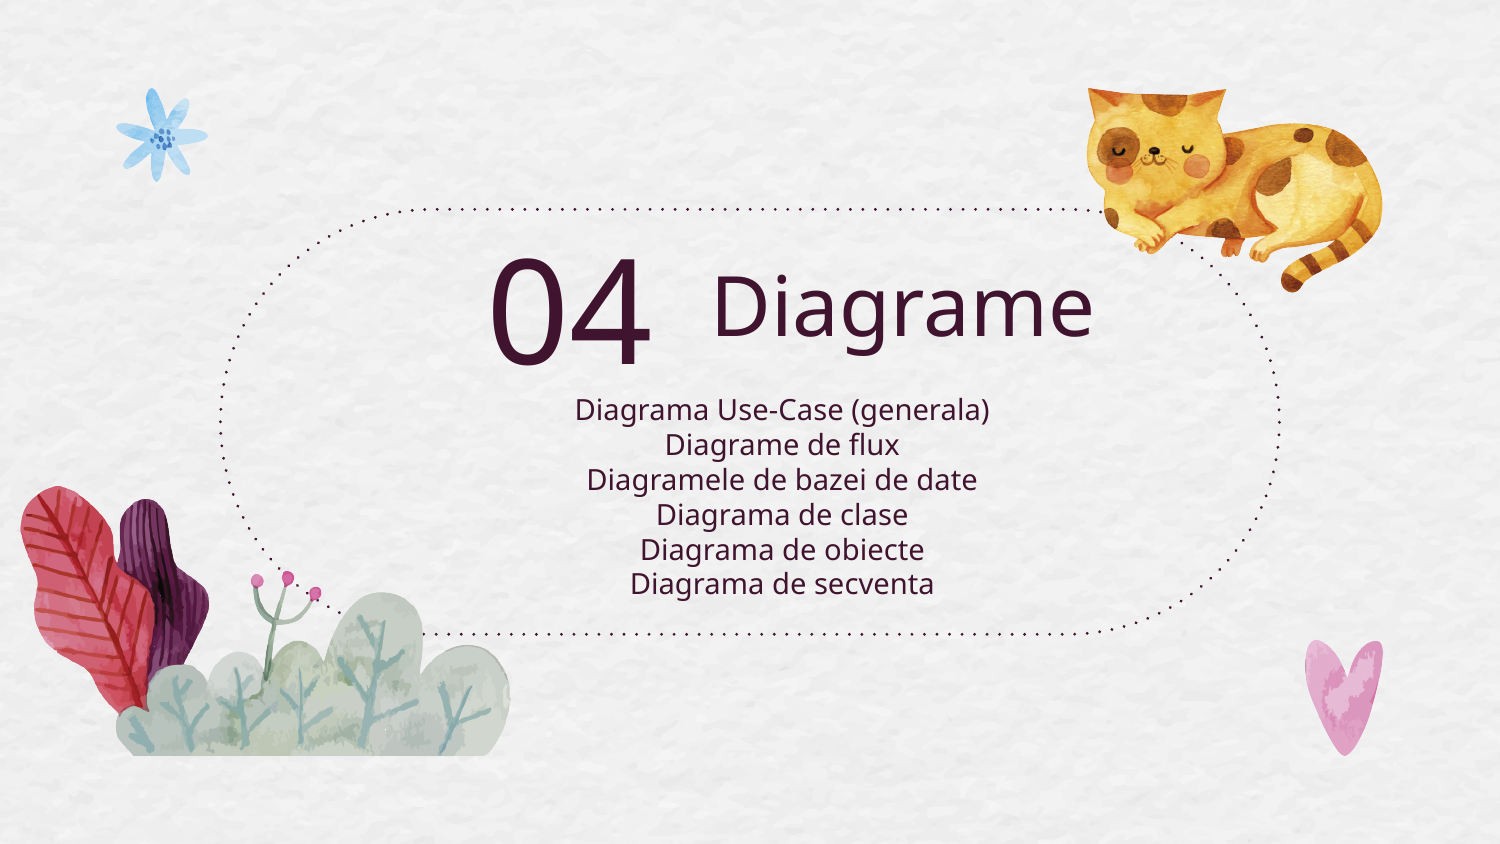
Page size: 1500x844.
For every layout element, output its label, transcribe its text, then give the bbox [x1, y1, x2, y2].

picture [1085, 88, 1384, 293]
title 04 [368, 227, 653, 385]
subtitle Diagrama Use-Case (generala) Diagrame de flux Diagramele de bazei de date Diagrama de clase Diagrama de obiecte Diagrama de secventa [389, 357, 1176, 635]
picture [1305, 640, 1384, 757]
text_box [220, 209, 1080, 484]
title Diagrame [710, 225, 1475, 382]
picture [116, 88, 208, 182]
text_box [1176, 382, 1280, 605]
picture [19, 486, 511, 757]
